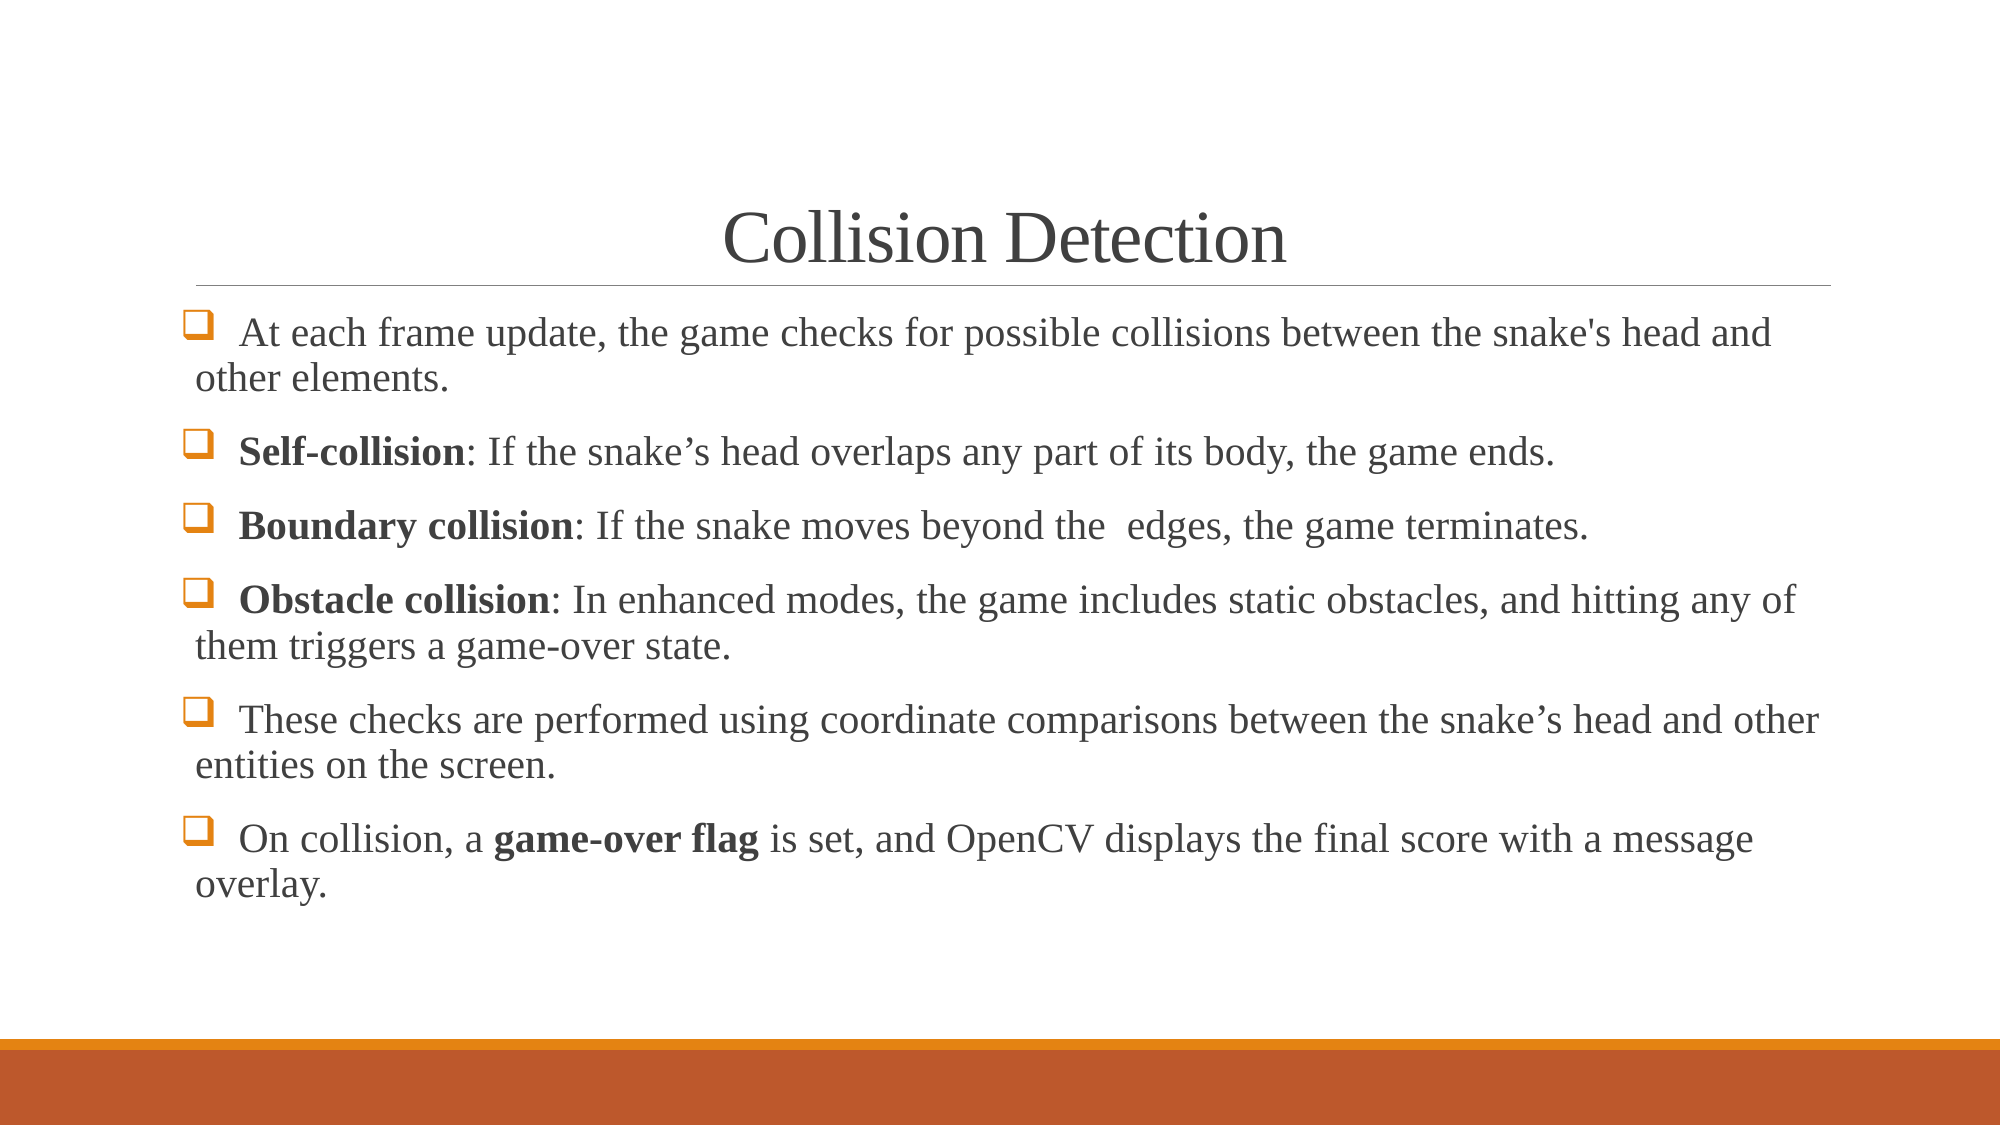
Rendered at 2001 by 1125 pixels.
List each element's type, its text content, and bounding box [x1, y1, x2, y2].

list At each frame update, the game checks for possible collisions between the snake's head and other elements. Self-collision: If the snake’s head overlaps any part of its body, the game ends. Boundary collision: If the snake moves beyond the edges, the game terminates. Obstacle collision: In enhanced modes, the game includes static obstacles, and hitting any of them triggers a game-over state. These checks are performed using coordinate comparisons between the snake’s head and other entities on the screen. On collision, a game-over flag is set, and OpenCV displays the final score with a message overlay. [180, 302, 1830, 963]
title Collision Detection [180, 47, 1830, 285]
